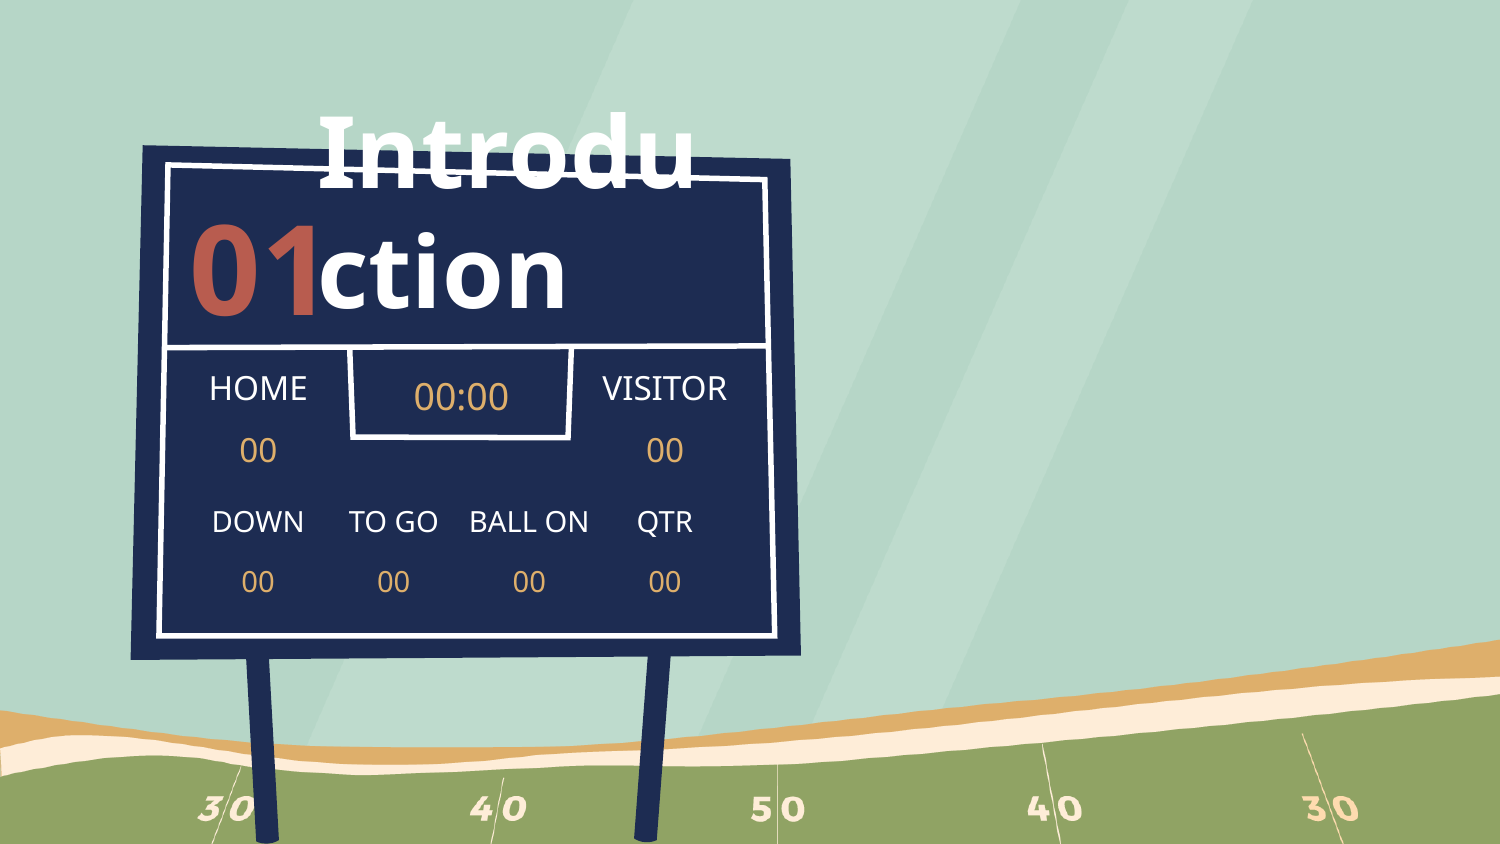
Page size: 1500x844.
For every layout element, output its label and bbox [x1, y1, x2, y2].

picture [0, 0, 1500, 844]
text_box [130, 145, 802, 844]
